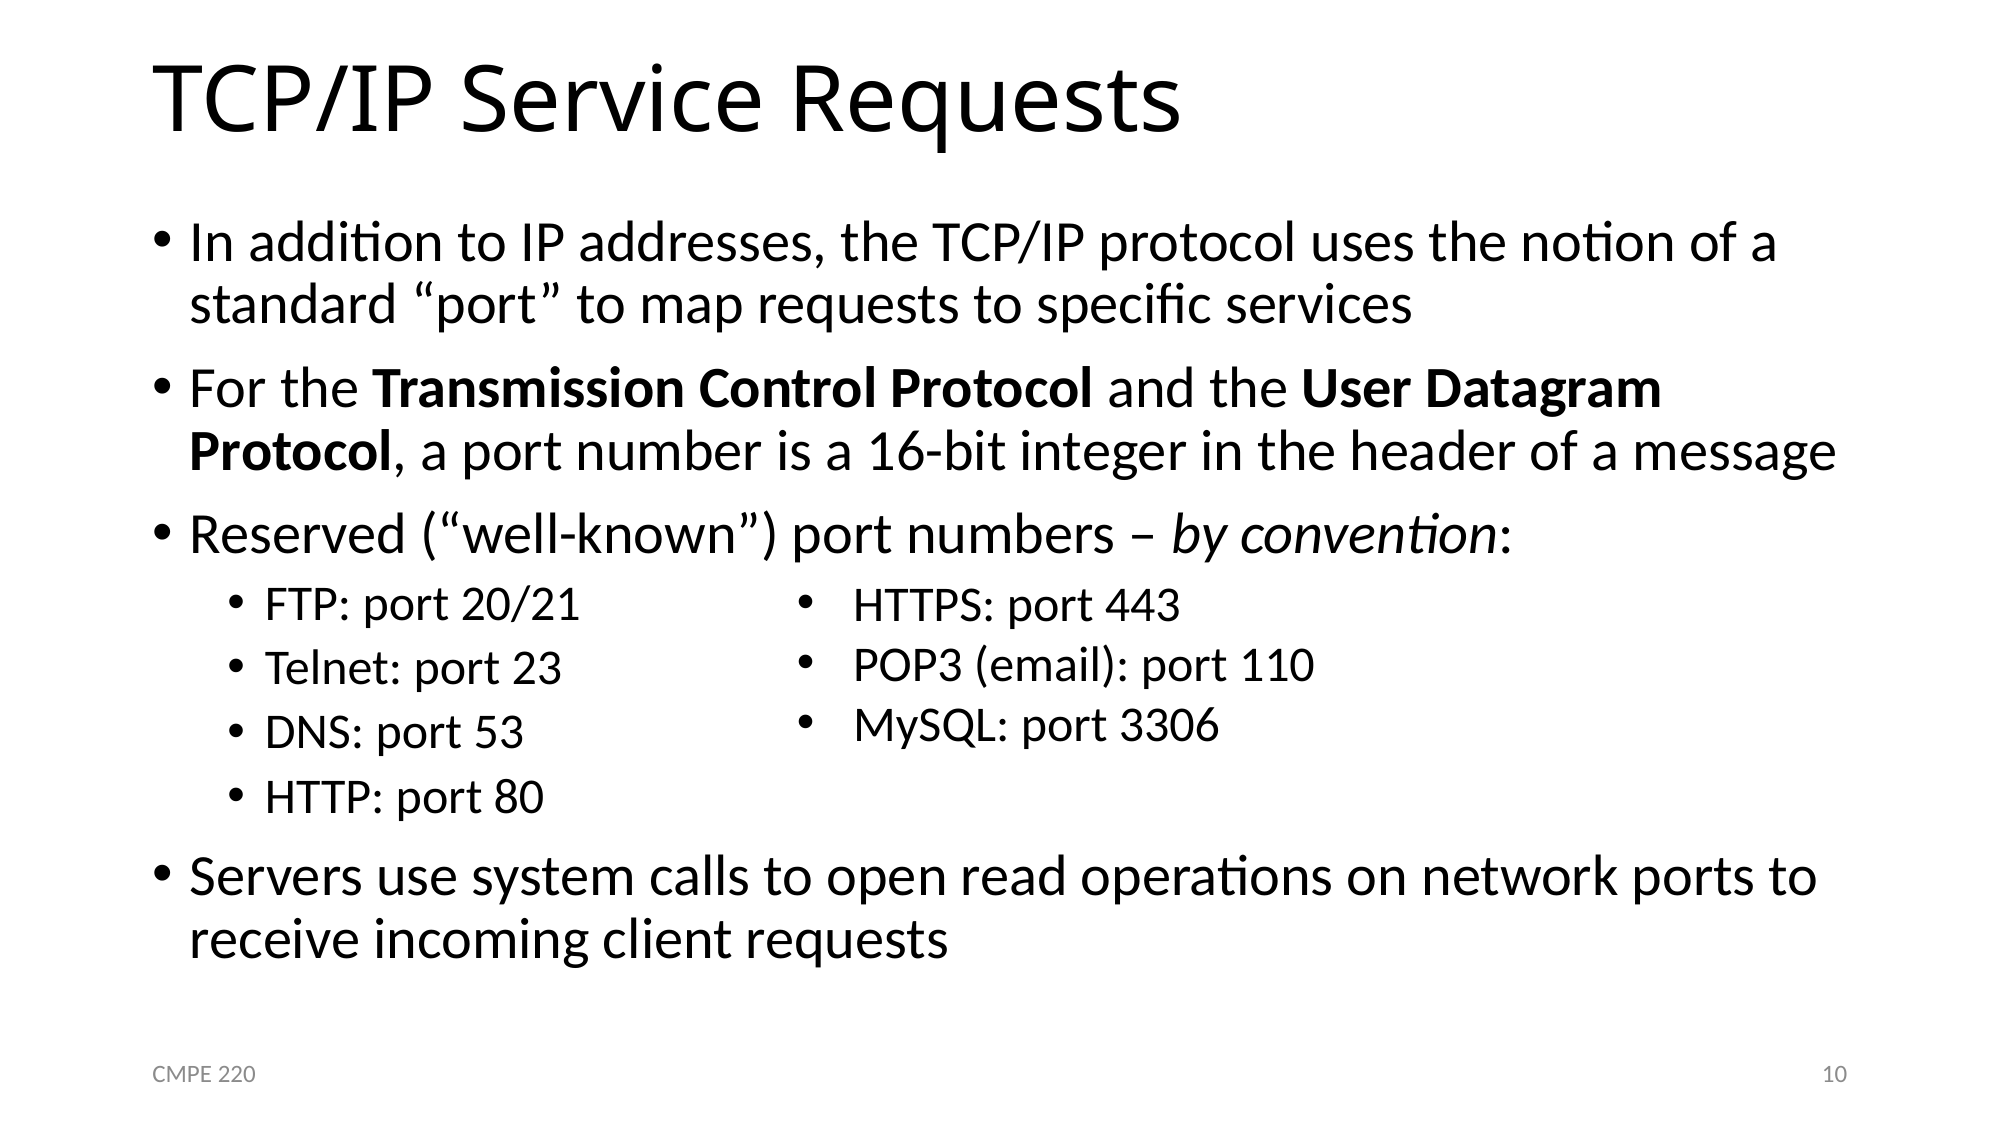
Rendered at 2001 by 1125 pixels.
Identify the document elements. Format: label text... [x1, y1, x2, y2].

title TCP/IP Service Requests [137, 0, 1863, 203]
slide_number 10 [1412, 1042, 1863, 1103]
text_box HTTPS: port 443 POP3 (email): port 110 MySQL: port 3306 [707, 564, 1331, 760]
list In addition to IP addresses, the TCP/IP protocol uses the notion of a standard “port” to map requests to specific services For the Transmission Control Protocol and the User Datagram Protocol, a port number is a 16-bit integer in the header of a message Reserved (“well-known”) port numbers – by convention: FTP: port 20/21 Telnet: port 23 DNS: port 53 HTTP: port 80 Servers use system calls to open read operations on network ports to receive incoming client requests [137, 203, 1863, 996]
slide_number CMPE 220 [137, 1042, 588, 1103]
